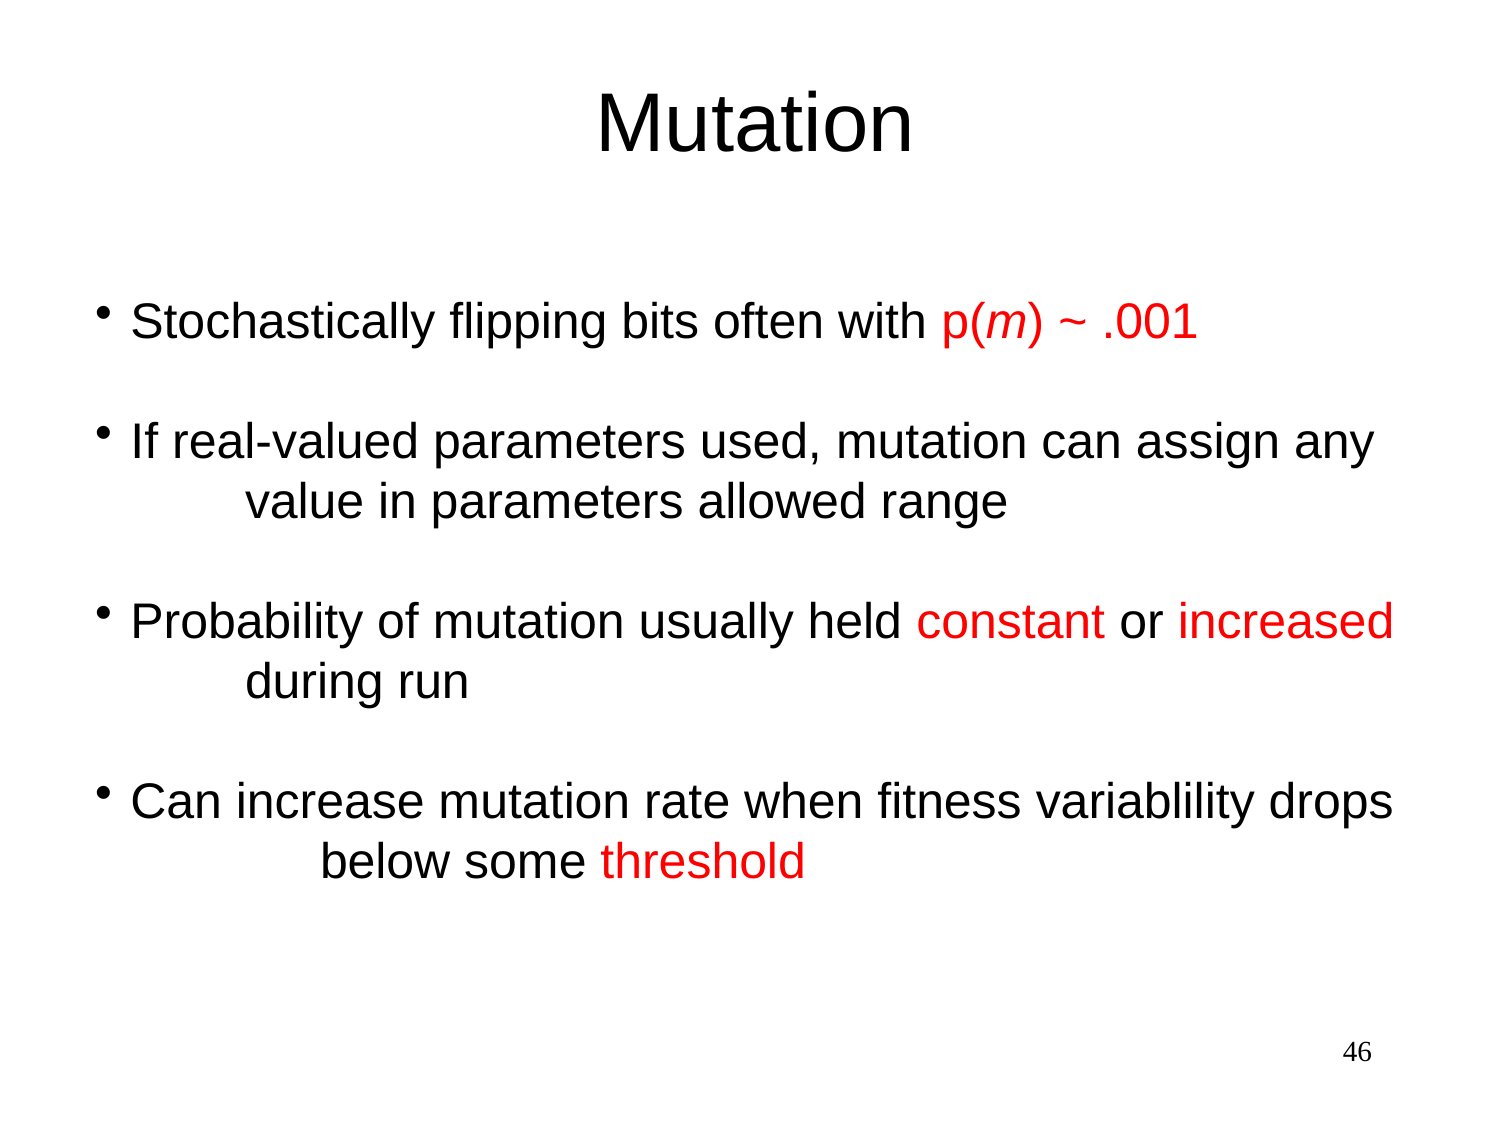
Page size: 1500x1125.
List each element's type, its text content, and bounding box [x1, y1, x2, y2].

text_box Stochastically flipping bits often with p(m) ~ .001 If real-valued parameters used, mutation can assign any value in parameters allowed range Probability of mutation usually held constant or increased during run Can increase mutation rate when fitness variablility drops below some threshold [80, 281, 1459, 897]
title Mutation [80, 31, 1431, 206]
slide_number 46 [1074, 1024, 1388, 1101]
